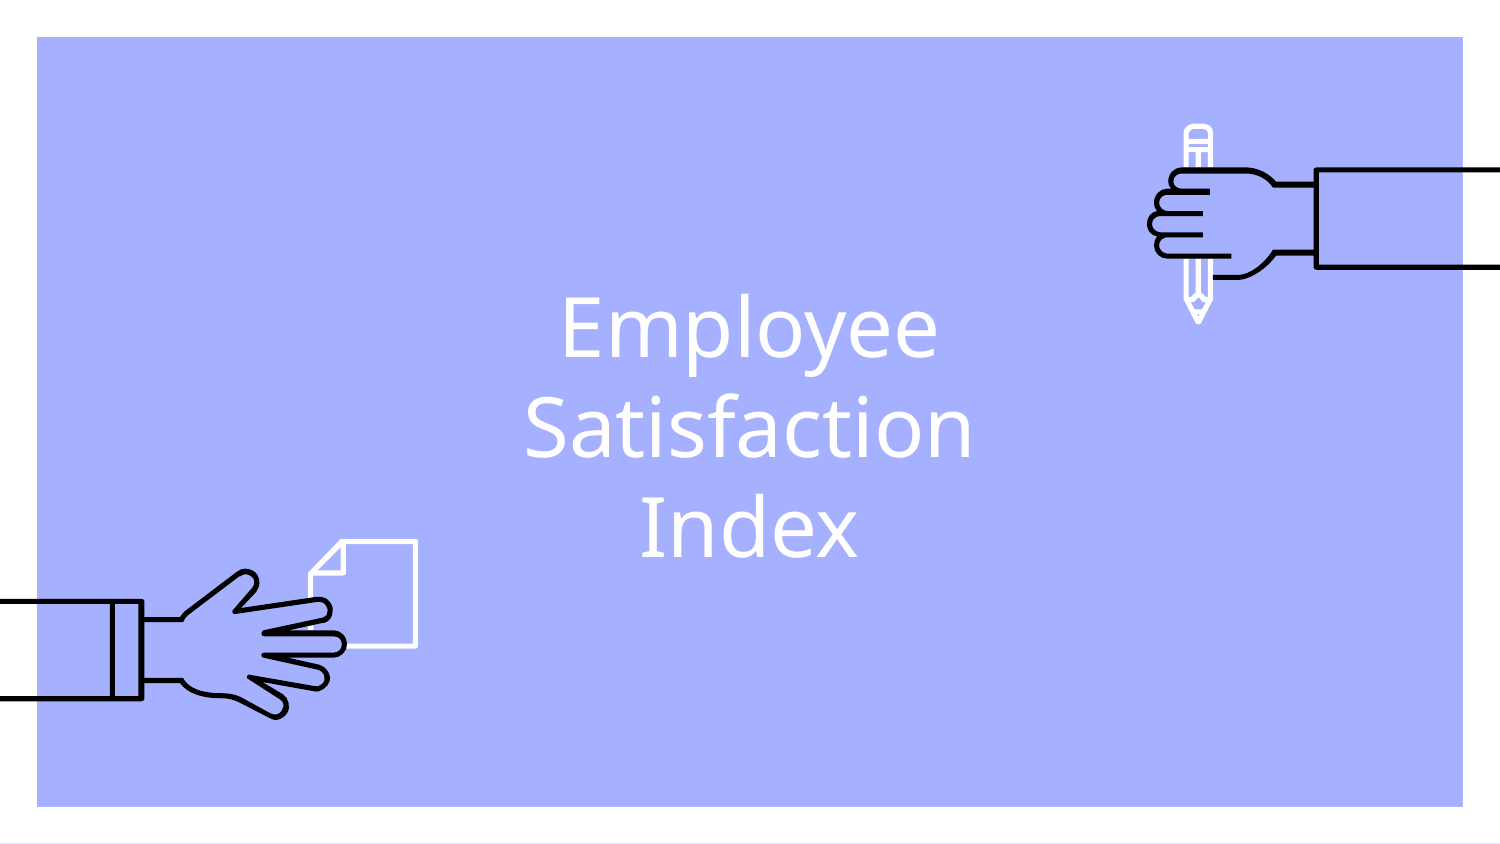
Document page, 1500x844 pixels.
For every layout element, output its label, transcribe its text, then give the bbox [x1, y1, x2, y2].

title Employee Satisfaction Index [430, 254, 1070, 589]
